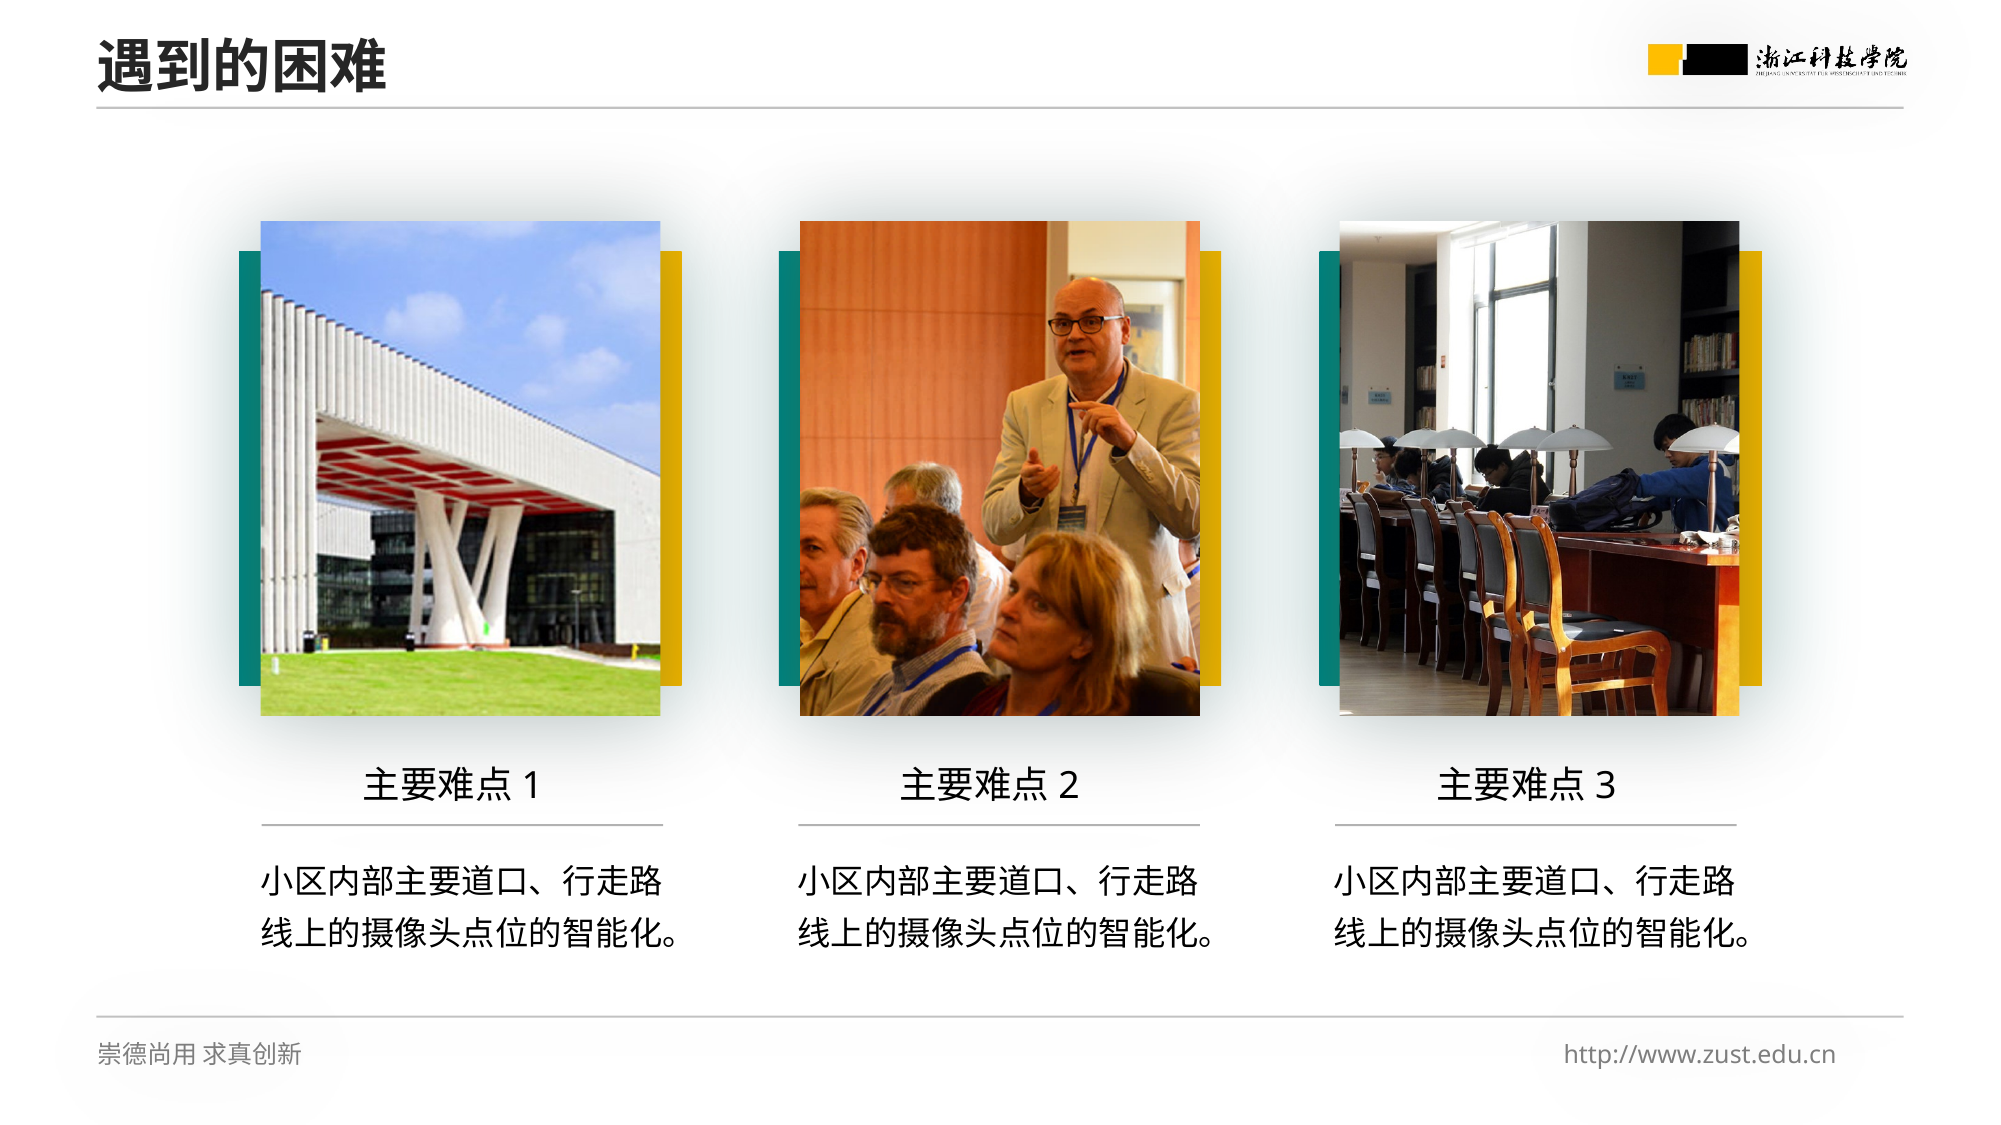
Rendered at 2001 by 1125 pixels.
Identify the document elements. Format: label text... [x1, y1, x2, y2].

list 小区内部主要道口、行走路线上的摄像头点位的智能化。 [797, 840, 1200, 965]
list 小区内部主要道口、行走路线上的摄像头点位的智能化。 [260, 840, 664, 965]
picture [1339, 221, 1740, 716]
picture [1644, 42, 1909, 81]
picture [800, 221, 1200, 716]
picture [260, 221, 661, 716]
list 主要难点3 [1333, 758, 1734, 815]
list 遇到的困难 [96, 29, 1484, 109]
list 主要难点1 [260, 758, 661, 815]
list 小区内部主要道口、行走路线上的摄像头点位的智能化。 [1333, 840, 1737, 965]
list 主要难点2 [797, 758, 1197, 815]
